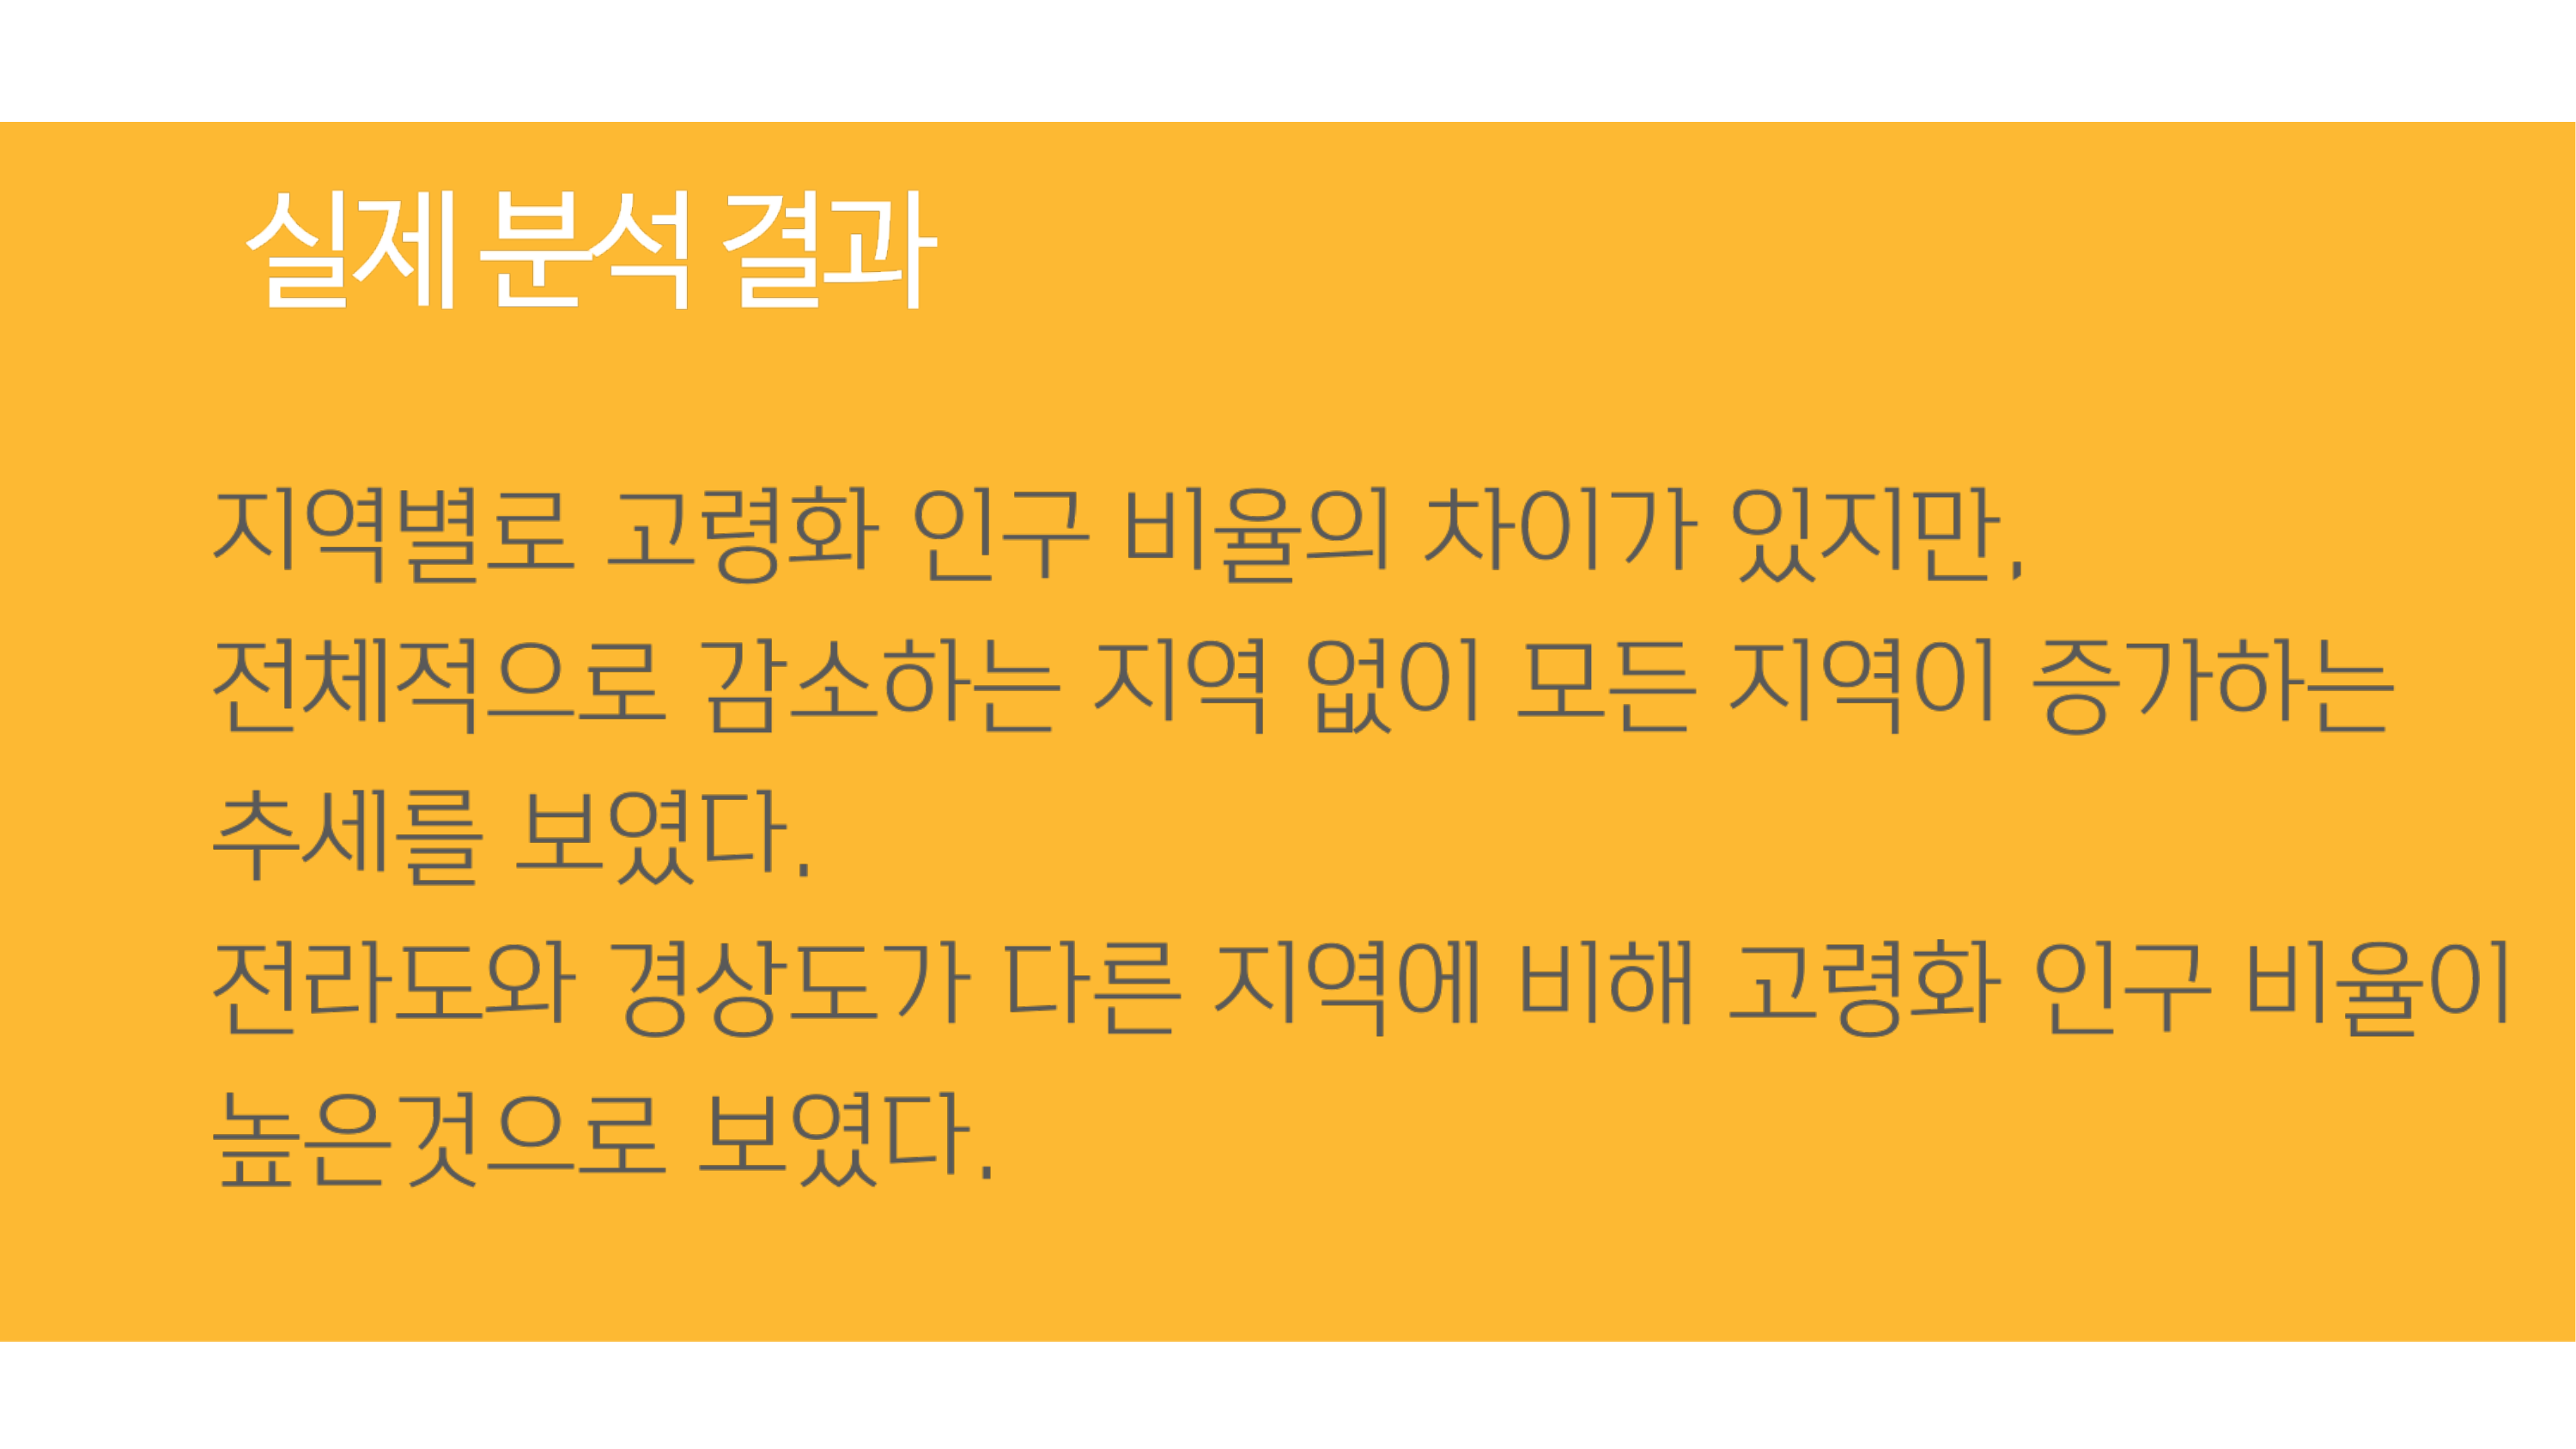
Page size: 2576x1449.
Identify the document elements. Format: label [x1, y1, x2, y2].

picture [195, 444, 2576, 1264]
text_box [0, 122, 2576, 1342]
picture [224, 147, 995, 378]
